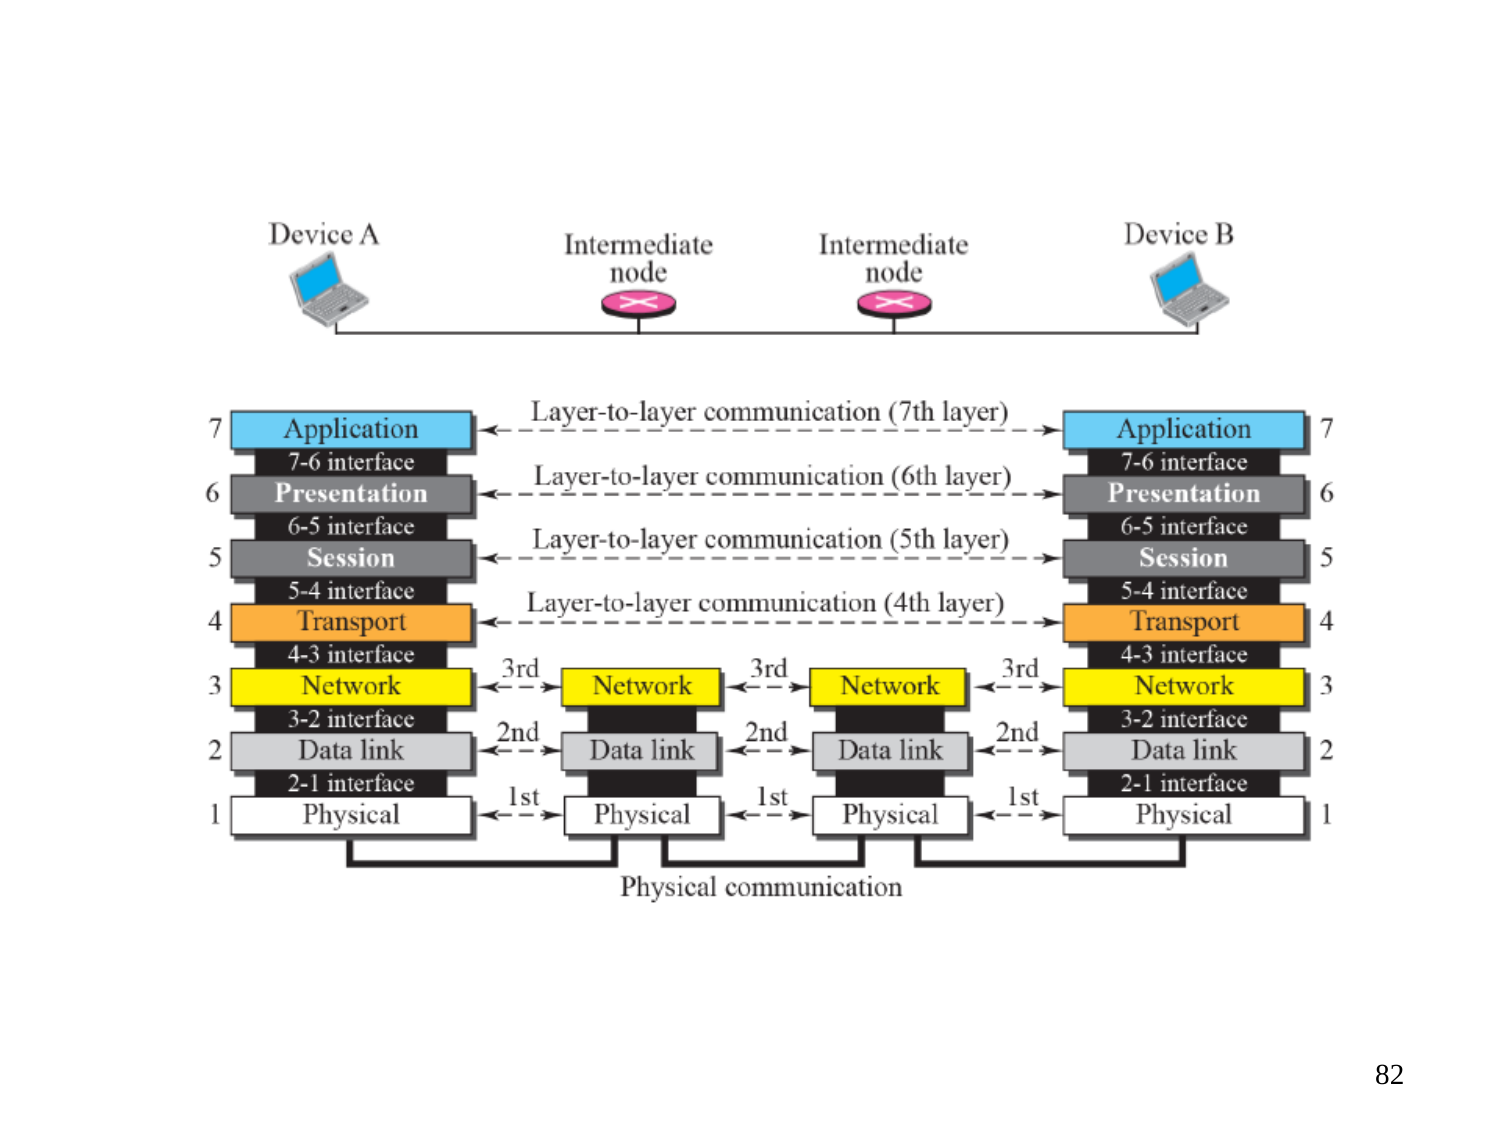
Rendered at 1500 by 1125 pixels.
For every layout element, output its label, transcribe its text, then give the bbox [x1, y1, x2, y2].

text_box 82 [1317, 1048, 1420, 1124]
picture [155, 187, 1344, 937]
